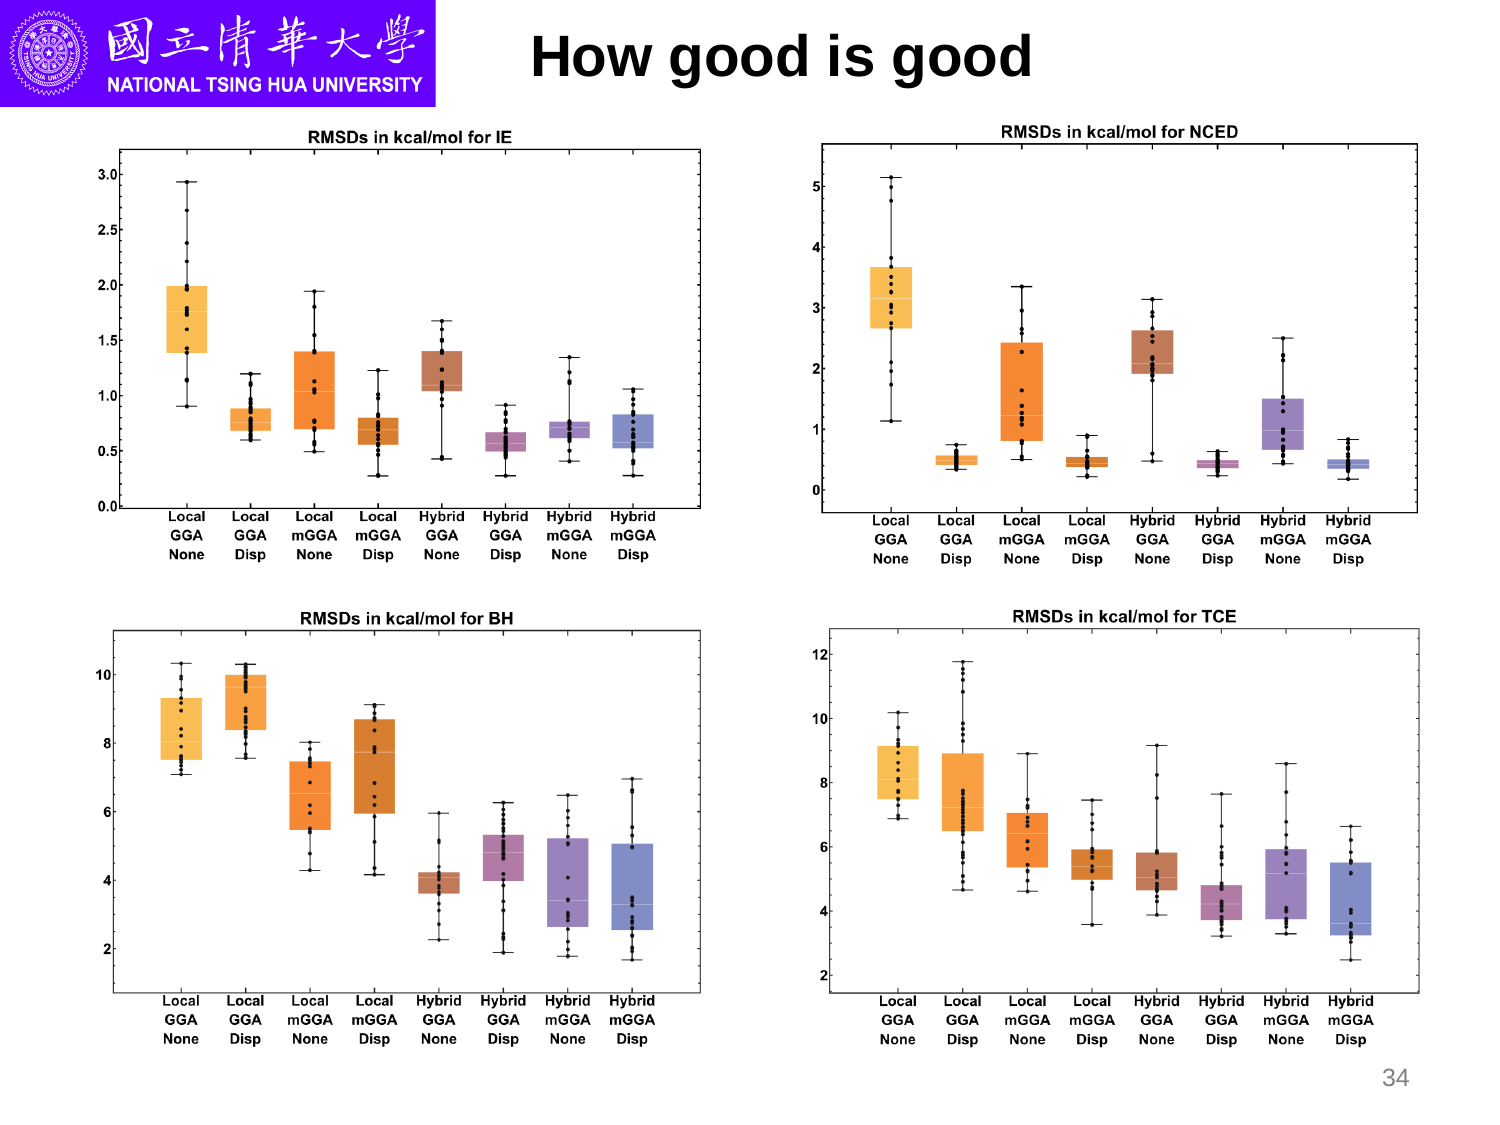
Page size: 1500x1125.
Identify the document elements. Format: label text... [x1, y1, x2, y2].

picture [92, 609, 708, 1051]
picture [810, 123, 1426, 569]
title How good is good [515, 0, 1425, 107]
picture [92, 126, 708, 569]
slide_number 34 [1308, 1057, 1425, 1103]
picture [810, 607, 1426, 1051]
picture [0, 0, 436, 107]
